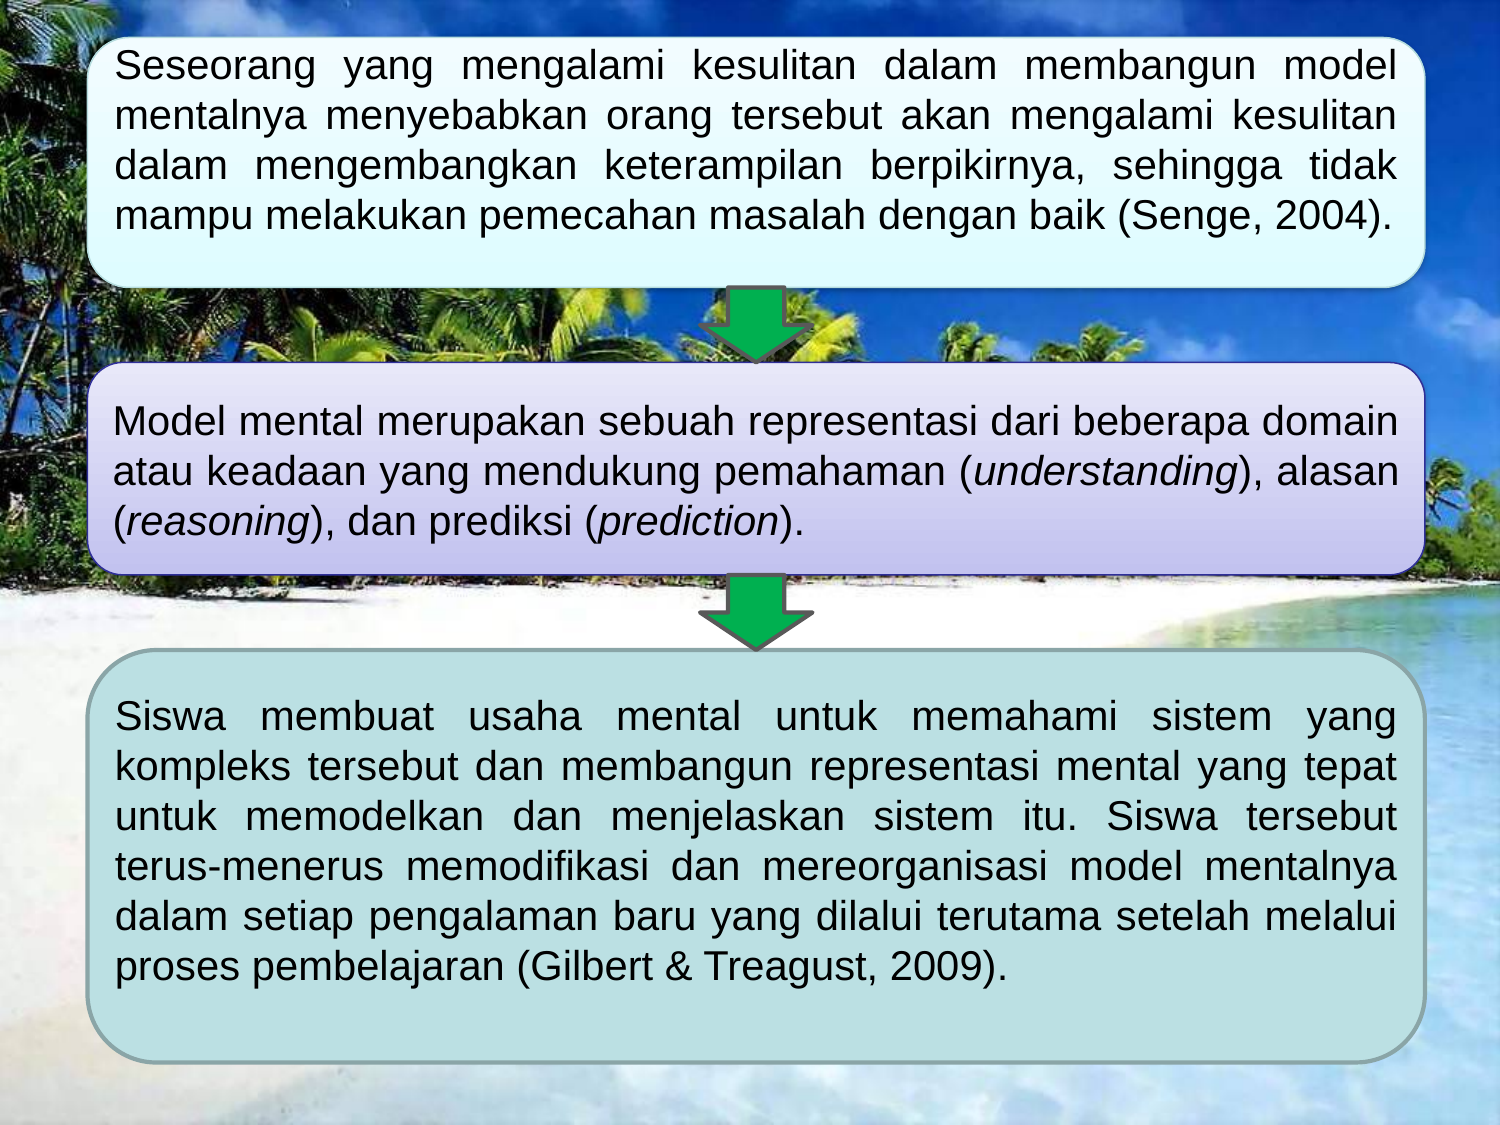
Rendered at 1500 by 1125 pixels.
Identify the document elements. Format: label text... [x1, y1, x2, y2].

text_box Seseorang yang mengalami kesulitan dalam membangun model mentalnya menyebabkan orang tersebut akan mengalami kesulitan dalam mengembangkan keterampilan berpikirnya, sehingga tidak mampu melakukan pemecahan masalah dengan baik (Senge, 2004). [86, 36, 1426, 289]
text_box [87, 649, 1426, 1063]
picture [0, 0, 1500, 1125]
text_box [697, 285, 815, 365]
text_box Model mental merupakan sebuah representasi dari beberapa domain atau keadaan yang mendukung pemahaman (understanding), alasan (reasoning), dan prediksi (prediction). [86, 361, 1426, 576]
text_box [697, 572, 815, 648]
